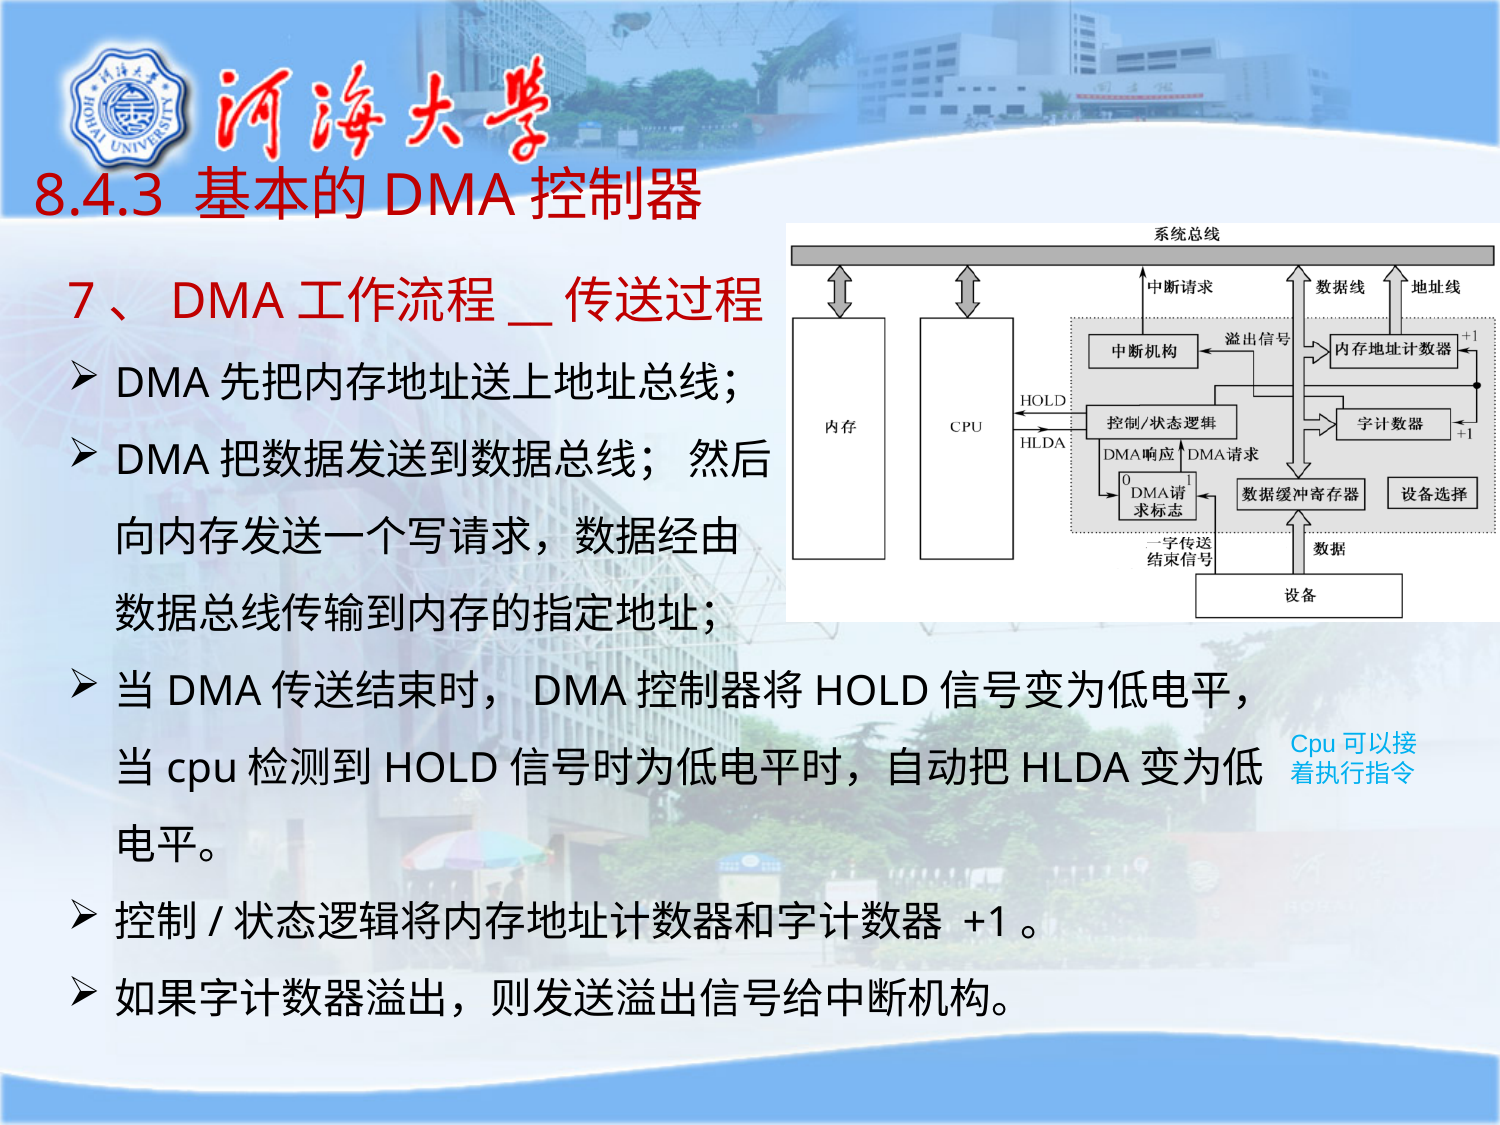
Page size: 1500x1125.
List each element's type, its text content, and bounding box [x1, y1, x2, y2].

text_box Cpu可以接着执行指令 [1275, 720, 1443, 795]
text_box 8.4.3 基本的DMA控制器 [19, 149, 719, 235]
text_box 7、DMA工作流程__传送过程 DMA先把内存地址送上地址总线； DMA把数据发送到数据总线； 然后 向内存发送一个写请求，数据经由 数据总线传输到内存的指定地址； 当DMA传送结束时，DMA控制器将HOLD信号变为低电平，当cpu检测到HOLD信号时为低电平时，自动把HLDA变为低电平。 控制/状态逻辑将内存地址计数器和字计数器 +1。 如果字计数器溢出，则发送溢出信号给中断机构。 [53, 243, 1306, 1030]
picture [0, 0, 1500, 1125]
